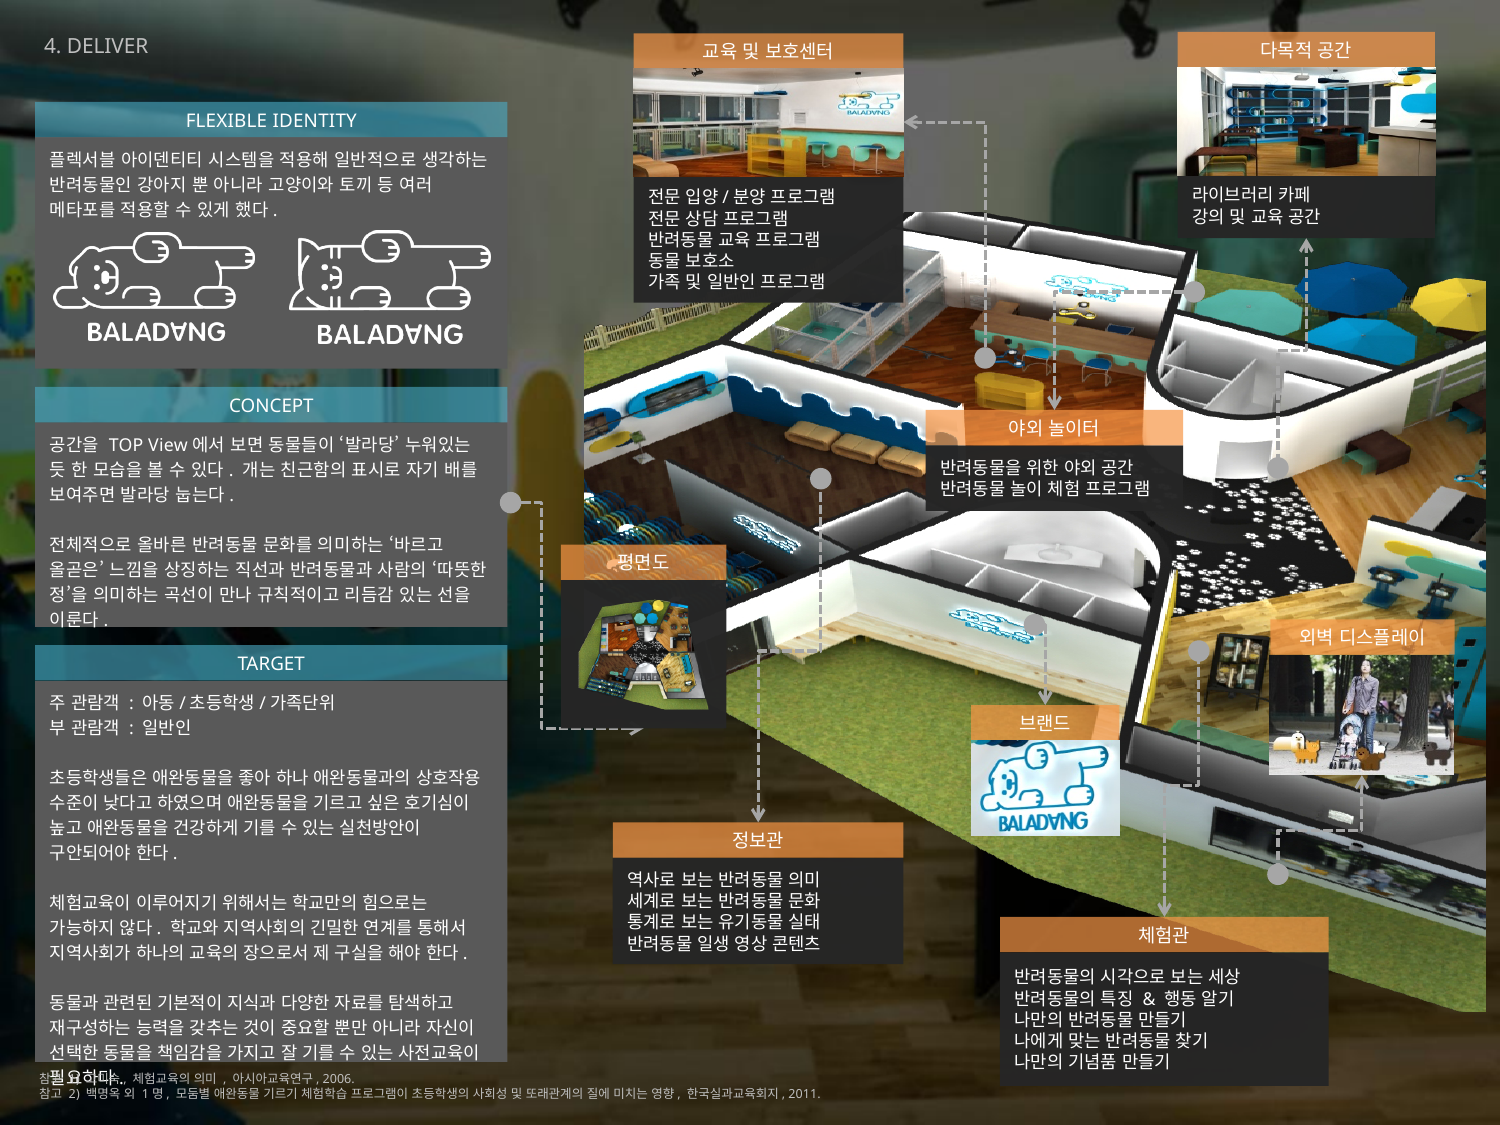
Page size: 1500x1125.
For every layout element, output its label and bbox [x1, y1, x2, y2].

text_box [34, 386, 508, 628]
text_box [1124, 768, 1313, 804]
picture [0, 0, 1500, 1125]
text_box [1188, 336, 1405, 365]
text_box [717, 619, 962, 683]
text_box [831, 193, 1058, 276]
text_box [521, 502, 644, 729]
text_box [34, 101, 508, 369]
text_box [1054, 291, 1184, 411]
text_box [34, 644, 508, 1063]
text_box [1264, 787, 1376, 873]
